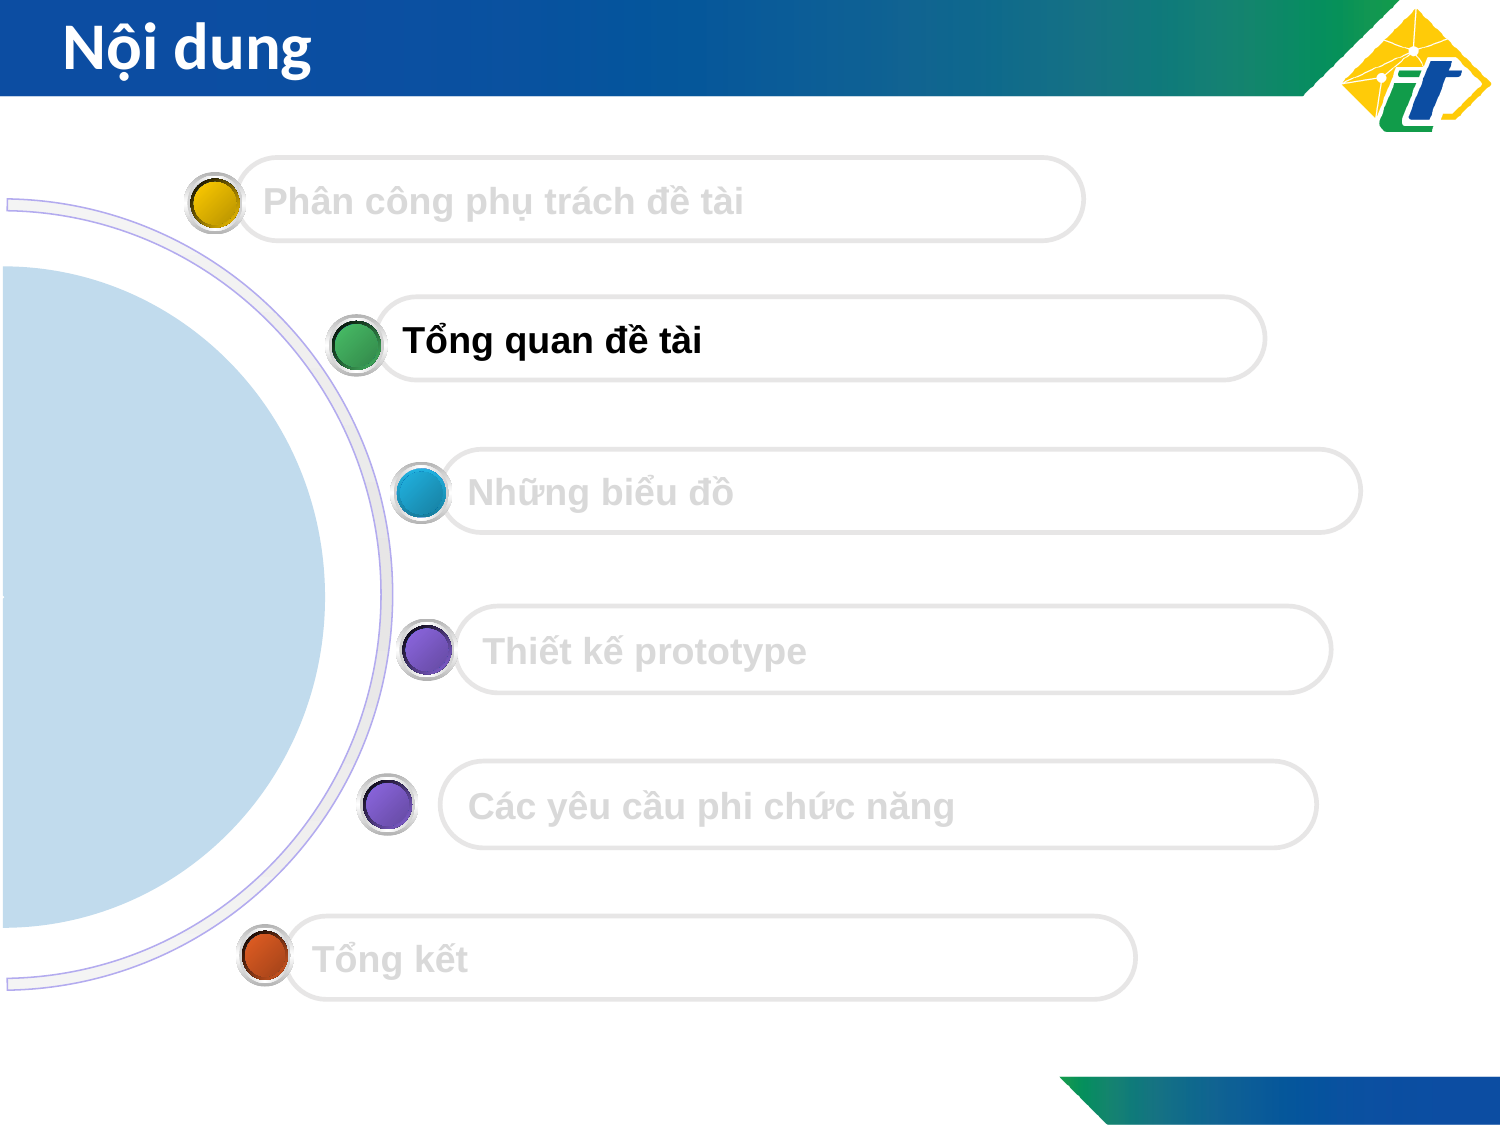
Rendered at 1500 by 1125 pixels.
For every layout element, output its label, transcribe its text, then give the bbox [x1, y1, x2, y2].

text_box Những biểu đồ [452, 449, 1361, 533]
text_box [324, 313, 388, 377]
text_box Tổng quan đề tài [384, 296, 1266, 381]
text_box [235, 923, 295, 987]
picture [0, 0, 1500, 1125]
text_box Thiết kế prototype [463, 606, 1332, 693]
text_box Phân công phụ trách đề tài [246, 157, 1084, 241]
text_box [356, 773, 420, 836]
text_box Các yêu cầu phi chức năng [440, 761, 1317, 848]
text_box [389, 461, 453, 525]
text_box Tổng kết [298, 916, 1136, 1000]
text_box [7, 198, 393, 991]
text_box [2, 266, 326, 928]
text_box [395, 618, 459, 682]
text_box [183, 171, 247, 235]
title Nội dung [47, 0, 1304, 97]
